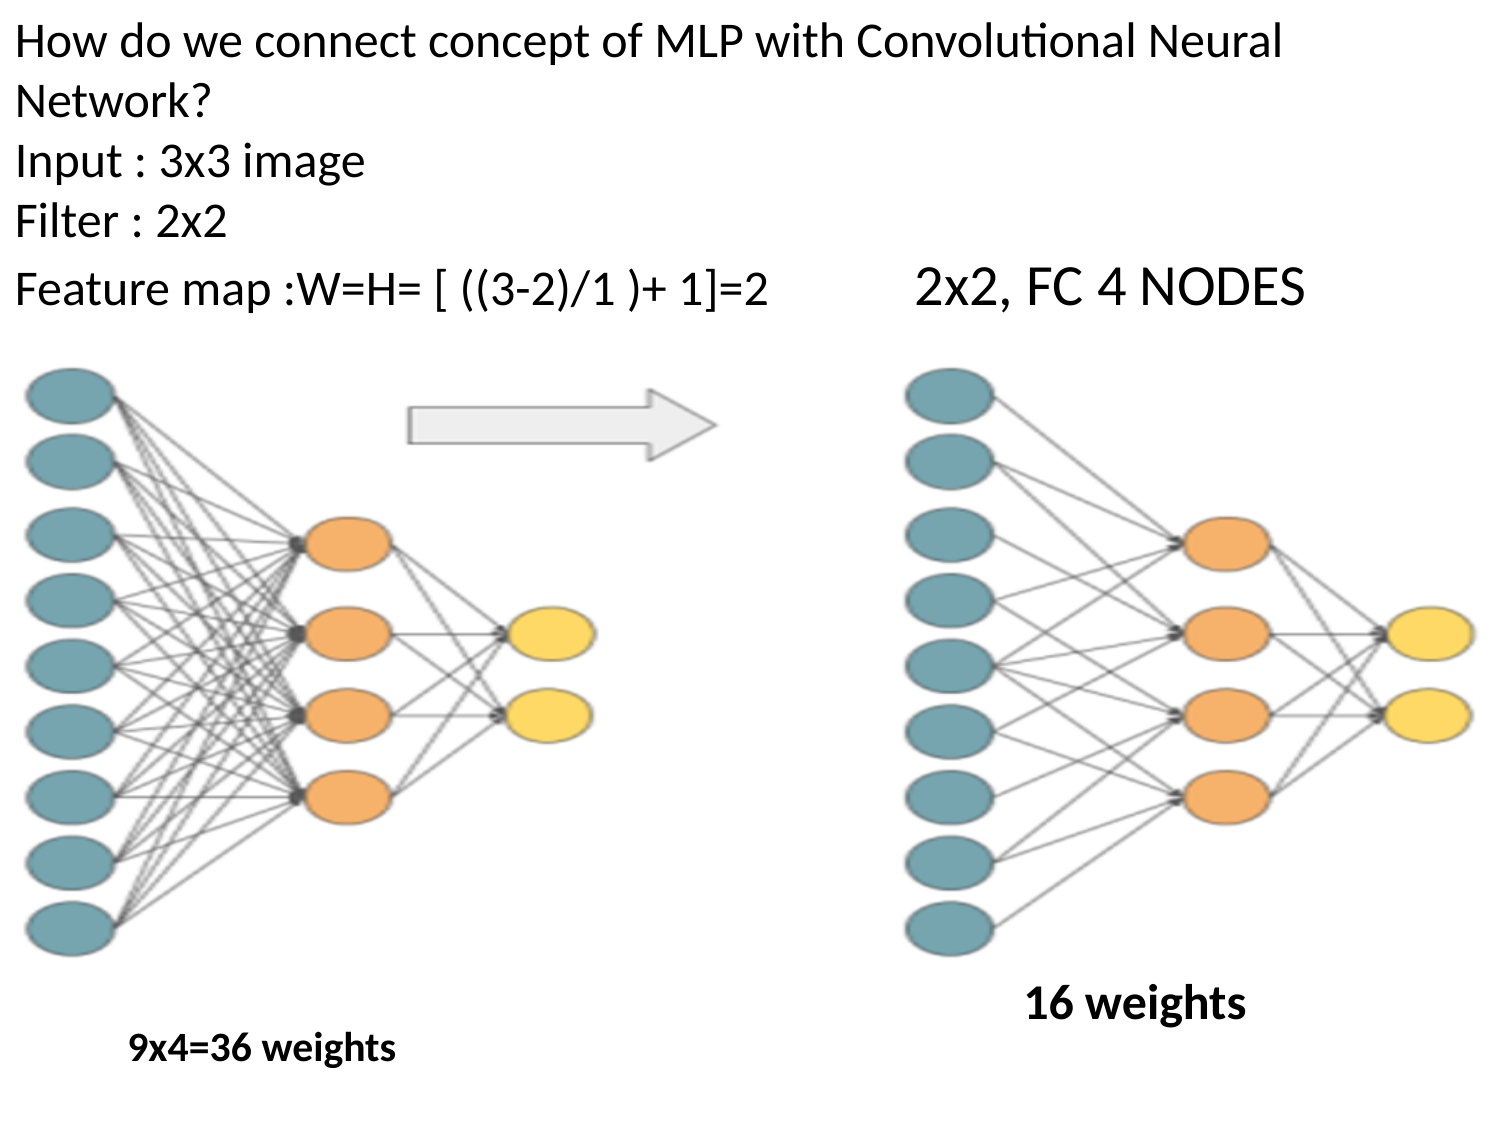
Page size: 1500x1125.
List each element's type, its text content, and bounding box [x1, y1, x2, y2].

text_box How do we connect concept of MLP with Convolutional Neural Network? Input : 3x3 image Filter : 2x2 Feature map :W=H= [ ((3-2)/1 )+ 1]=2 2x2, FC 4 NODES [0, 0, 1500, 349]
picture [0, 349, 1500, 976]
text_box 9x4=36 weights [112, 1012, 475, 1078]
text_box 16 weights [999, 984, 1263, 1038]
